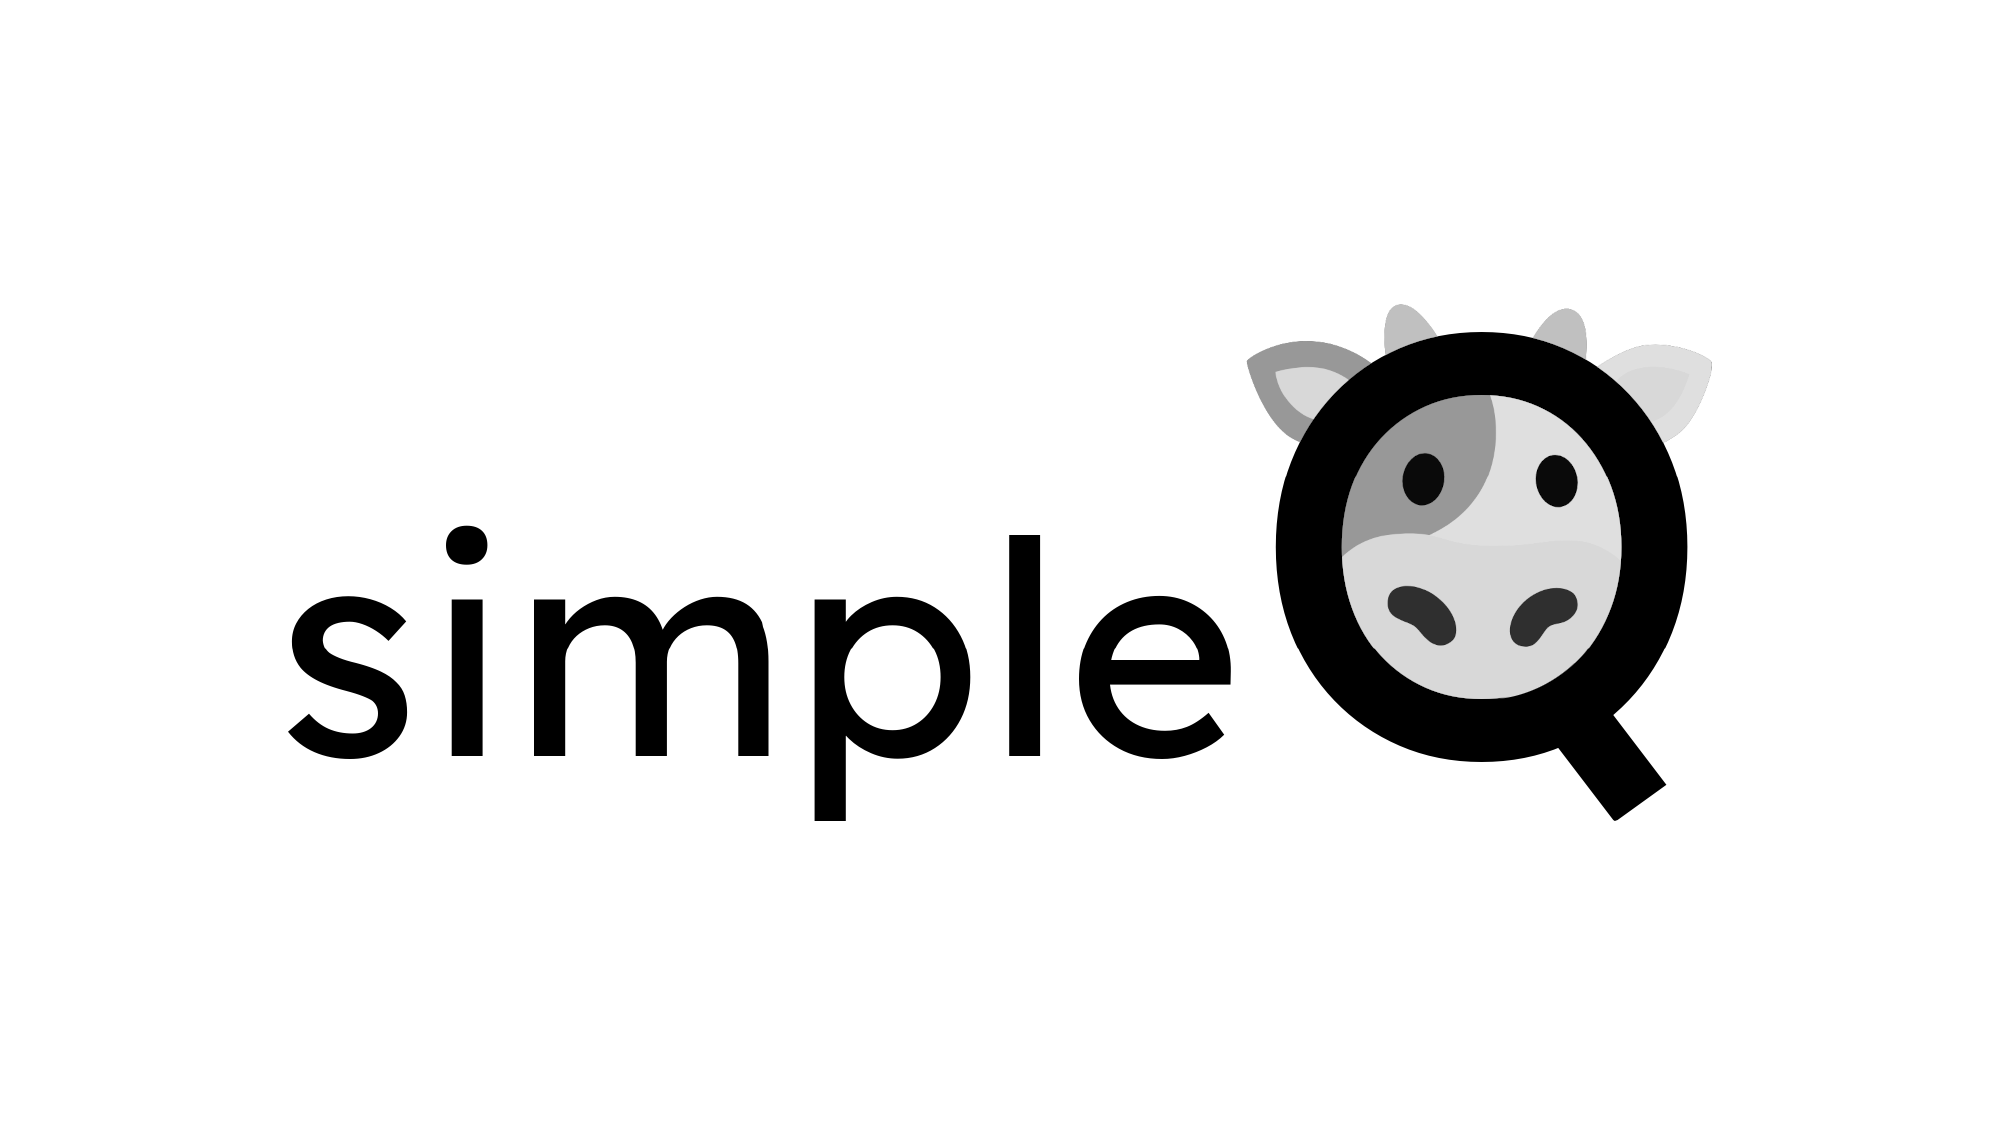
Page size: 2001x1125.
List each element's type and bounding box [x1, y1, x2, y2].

picture [288, 304, 1712, 821]
